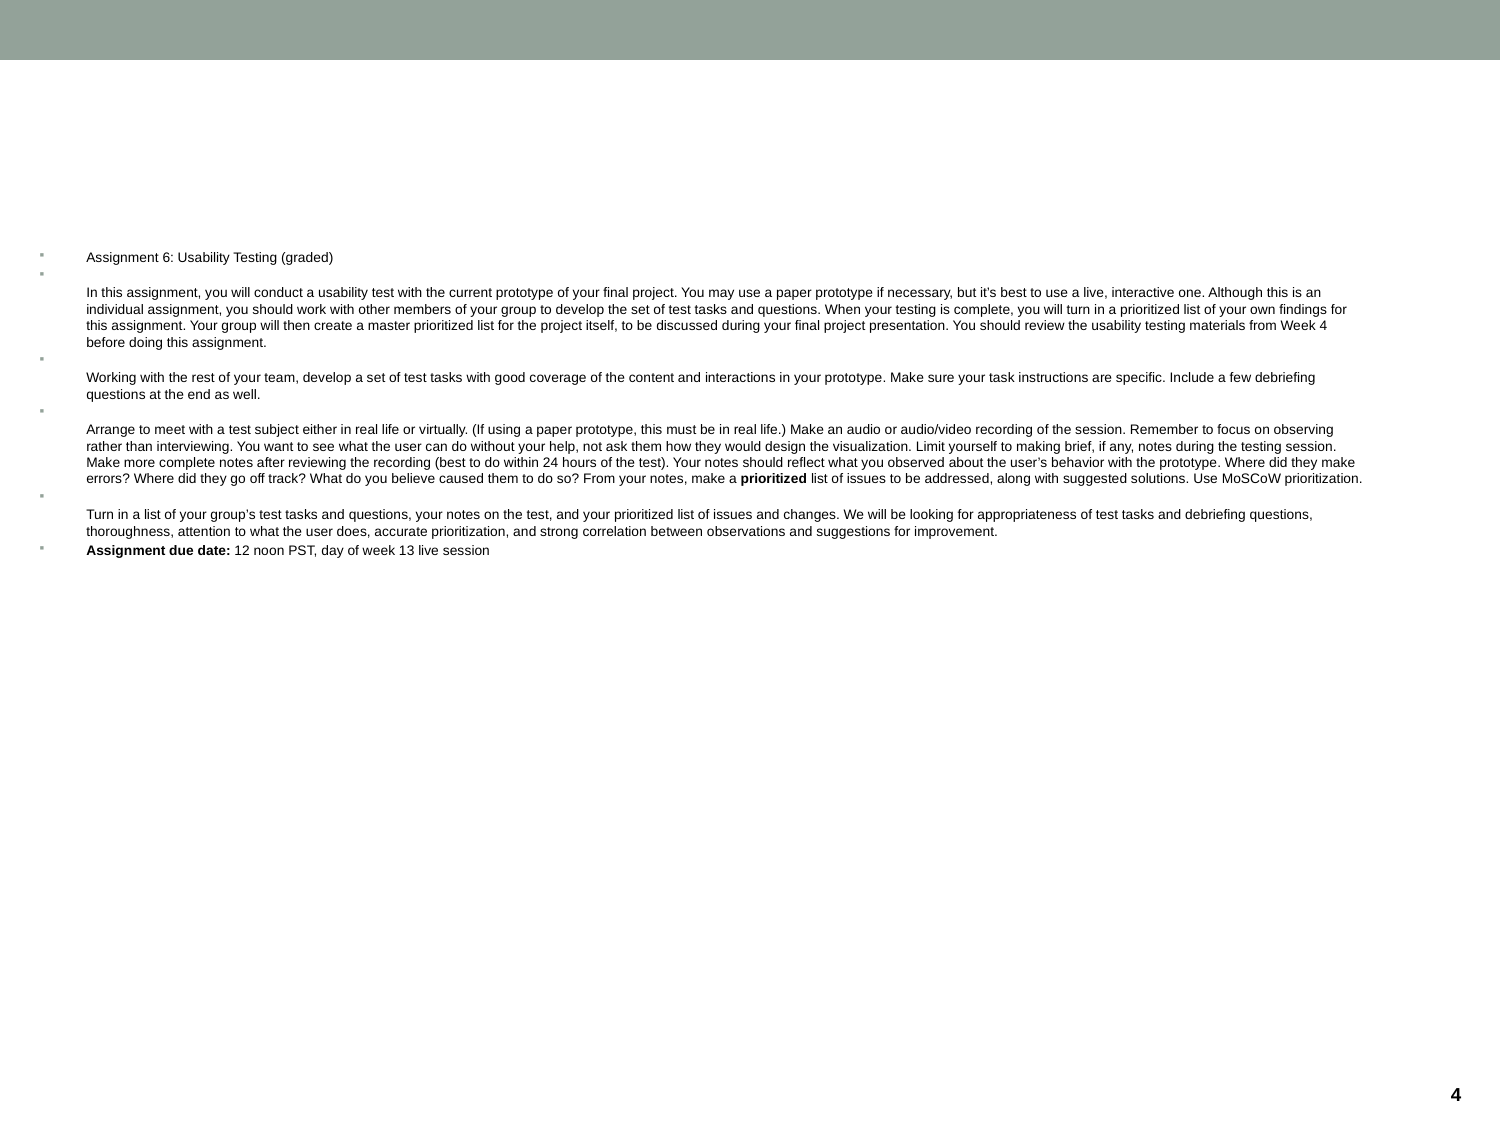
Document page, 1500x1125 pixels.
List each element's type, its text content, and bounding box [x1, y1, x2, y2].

list Assignment 6: Usability Testing (graded) In this assignment, you will conduct a usability test with the current prototype of your final project. You may use a paper prototype if necessary, but it’s best to use a live, interactive one. Although this is an individual assignment, you should work with other members of your group to develop the set of test tasks and questions. When your testing is complete, you will turn in a prioritized list of your own findings for this assignment. Your group will then create a master prioritized list for the project itself, to be discussed during your final project presentation. You should review the usability testing materials from Week 4 before doing this assignment. Working with the rest of your team, develop a set of test tasks with good coverage of the content and interactions in your prototype. Make sure your task instructions are specific. Include a few debriefing questions at the end as well. Arrange to meet with a test subject either in real life or virtually. (If using a paper prototype, this must be in real life.) Make an audio or audio/video recording of the session. Remember to focus on observing rather than interviewing. You want to see what the user can do without your help, not ask them how they would design the visualization. Limit yourself to making brief, if any, notes during the testing session. Make more complete notes after reviewing the recording (best to do within 24 hours of the test). Your notes should reflect what you observed about the user’s behavior with the prototype. Where did they make errors? Where did they go off track? What do you believe caused them to do so? From your notes, make a prioritized list of issues to be addressed, along with suggested solutions. Use MoSCoW prioritization. Turn in a list of your group’s test tasks and questions, your notes on the test, and your prioritized list of issues and changes. We will be looking for appropriateness of test tasks and debriefing questions, thoroughness, attention to what the user does, accurate prioritization, and strong correlation between observations and suggestions for improvement. Assignment due date: 12 noon PST, day of week 13 live session [24, 241, 1379, 584]
text_box [49, 337, 1203, 680]
